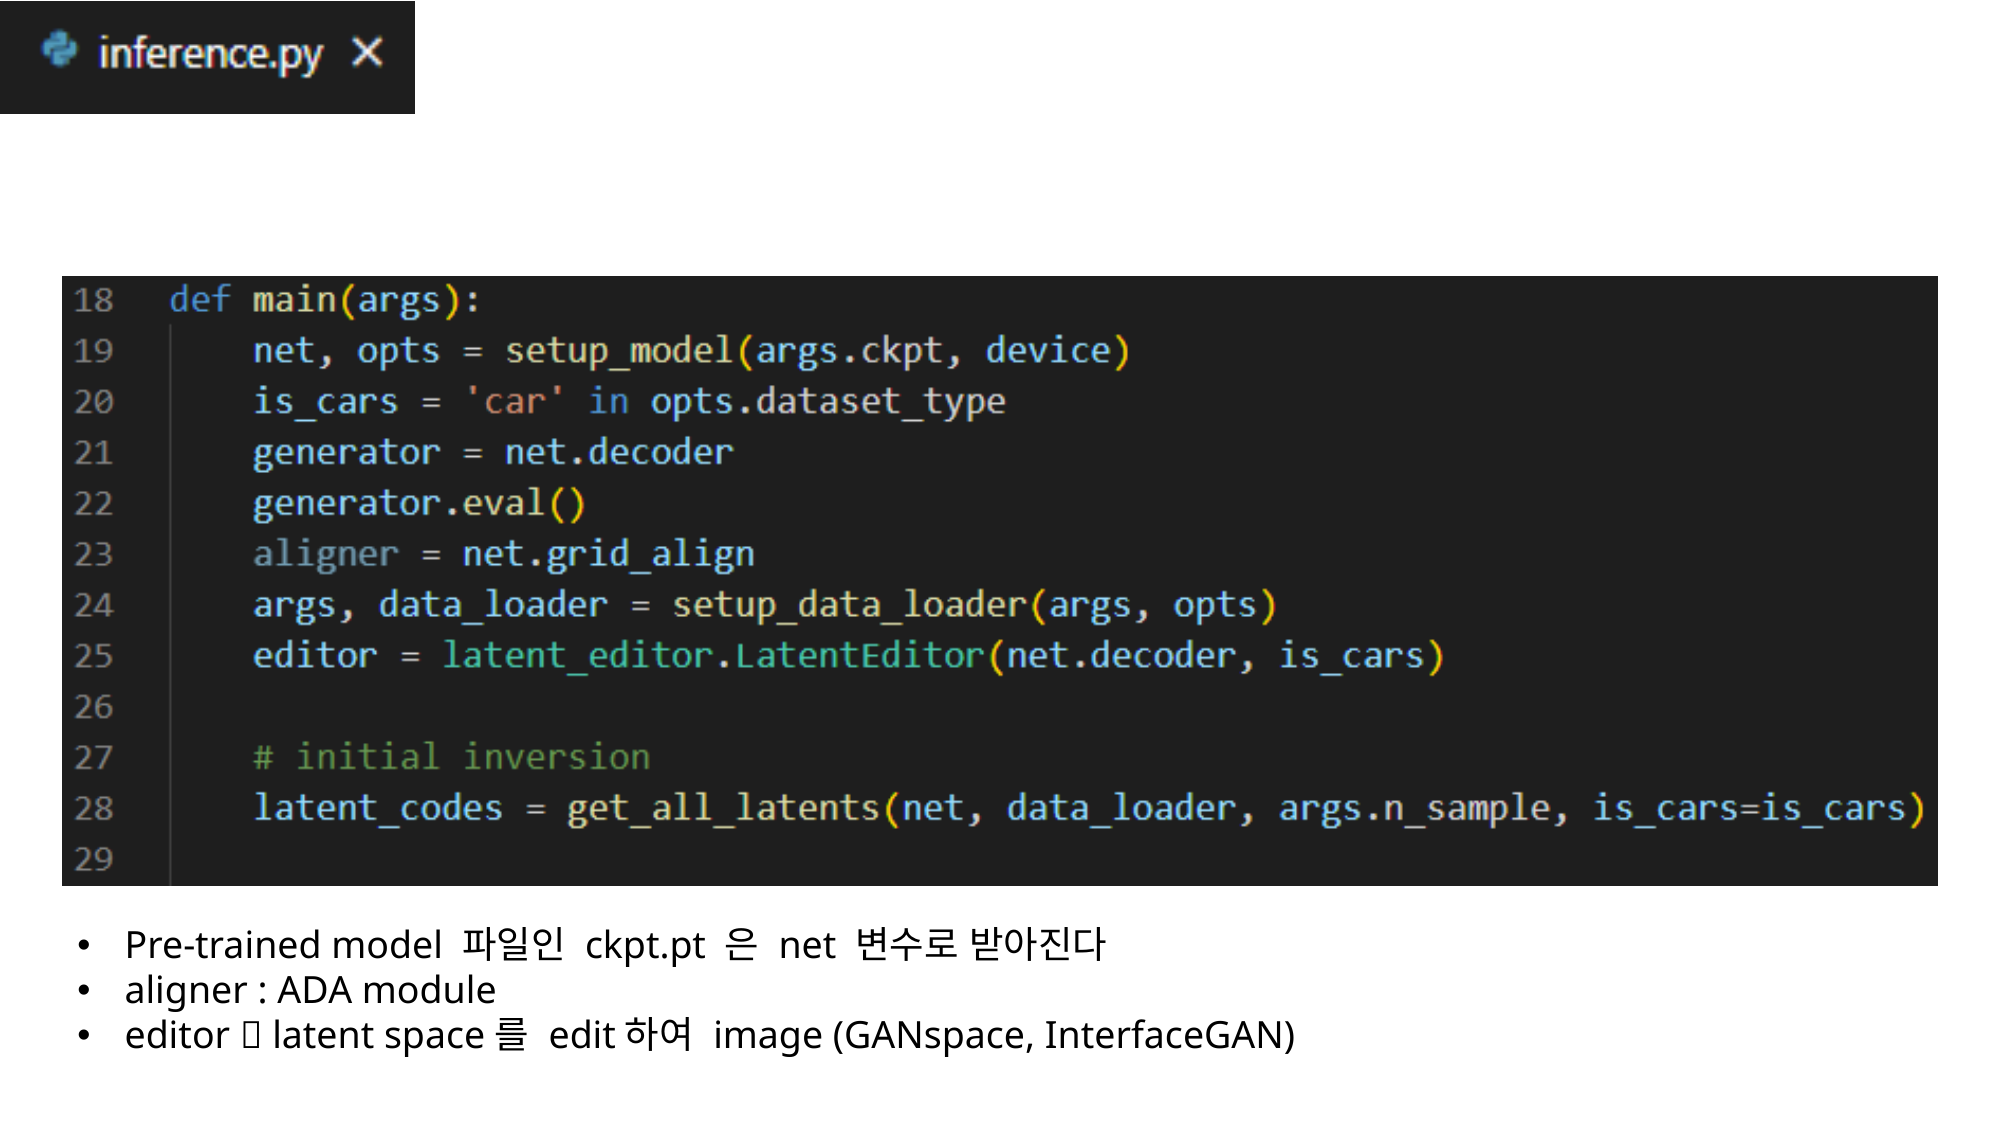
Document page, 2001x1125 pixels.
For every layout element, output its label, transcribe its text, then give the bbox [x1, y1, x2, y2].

text_box Pre-trained model 파일인 ckpt.pt 은 net 변수로 받아진다 aligner : ADA module editor  latent space를 edit하여 image (GANspace, InterfaceGAN) [62, 914, 1686, 1109]
picture [62, 276, 1938, 886]
picture [0, 1, 415, 115]
